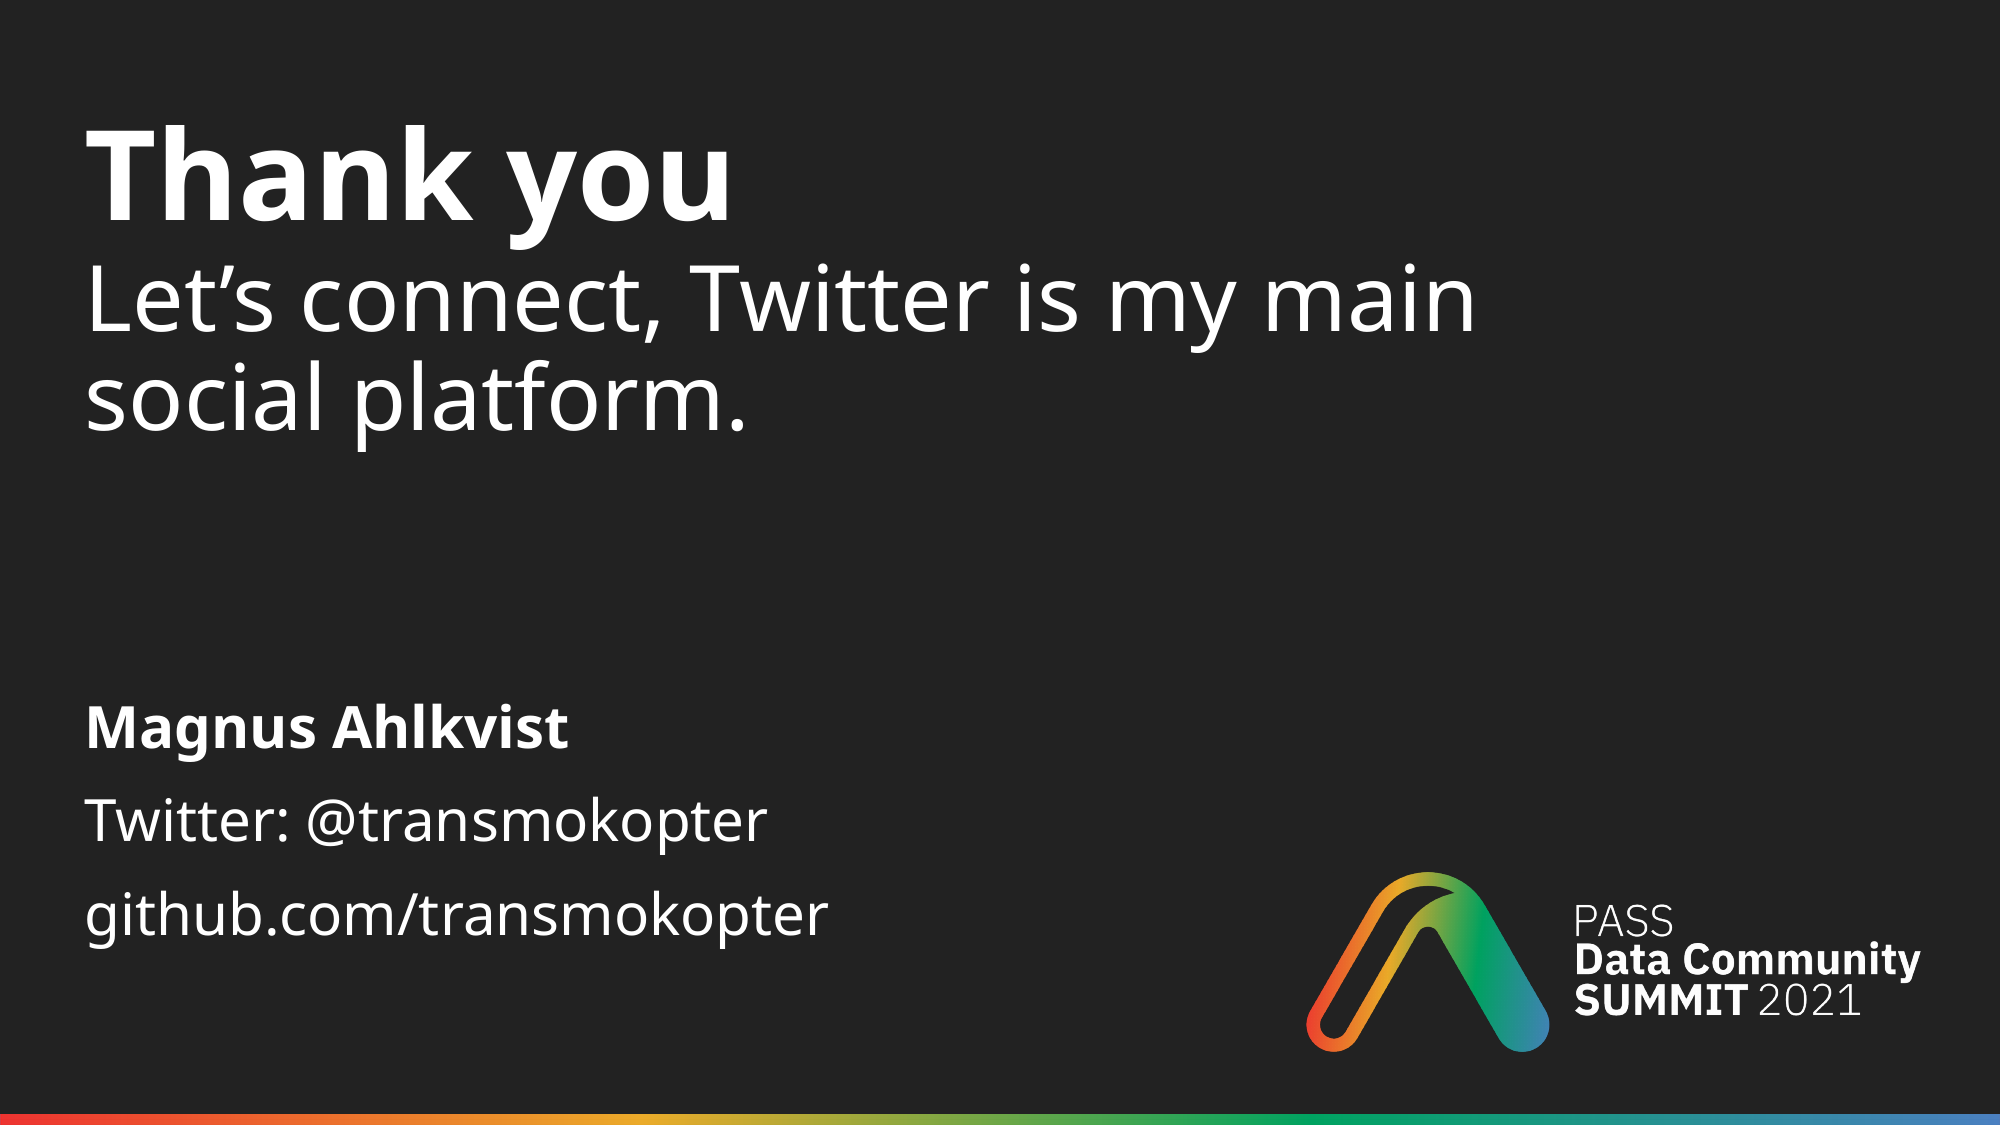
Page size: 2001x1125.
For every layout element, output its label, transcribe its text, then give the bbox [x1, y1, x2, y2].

list Twitter: @transmokopter [69, 773, 1073, 864]
list Magnus Ahlkvist [69, 679, 1073, 771]
picture [0, 1114, 2000, 1125]
list github.com/transmokopter [69, 866, 1073, 958]
picture [1306, 872, 1921, 1052]
title Let’s connect, Twitter is my main social platform. [69, 244, 1609, 563]
